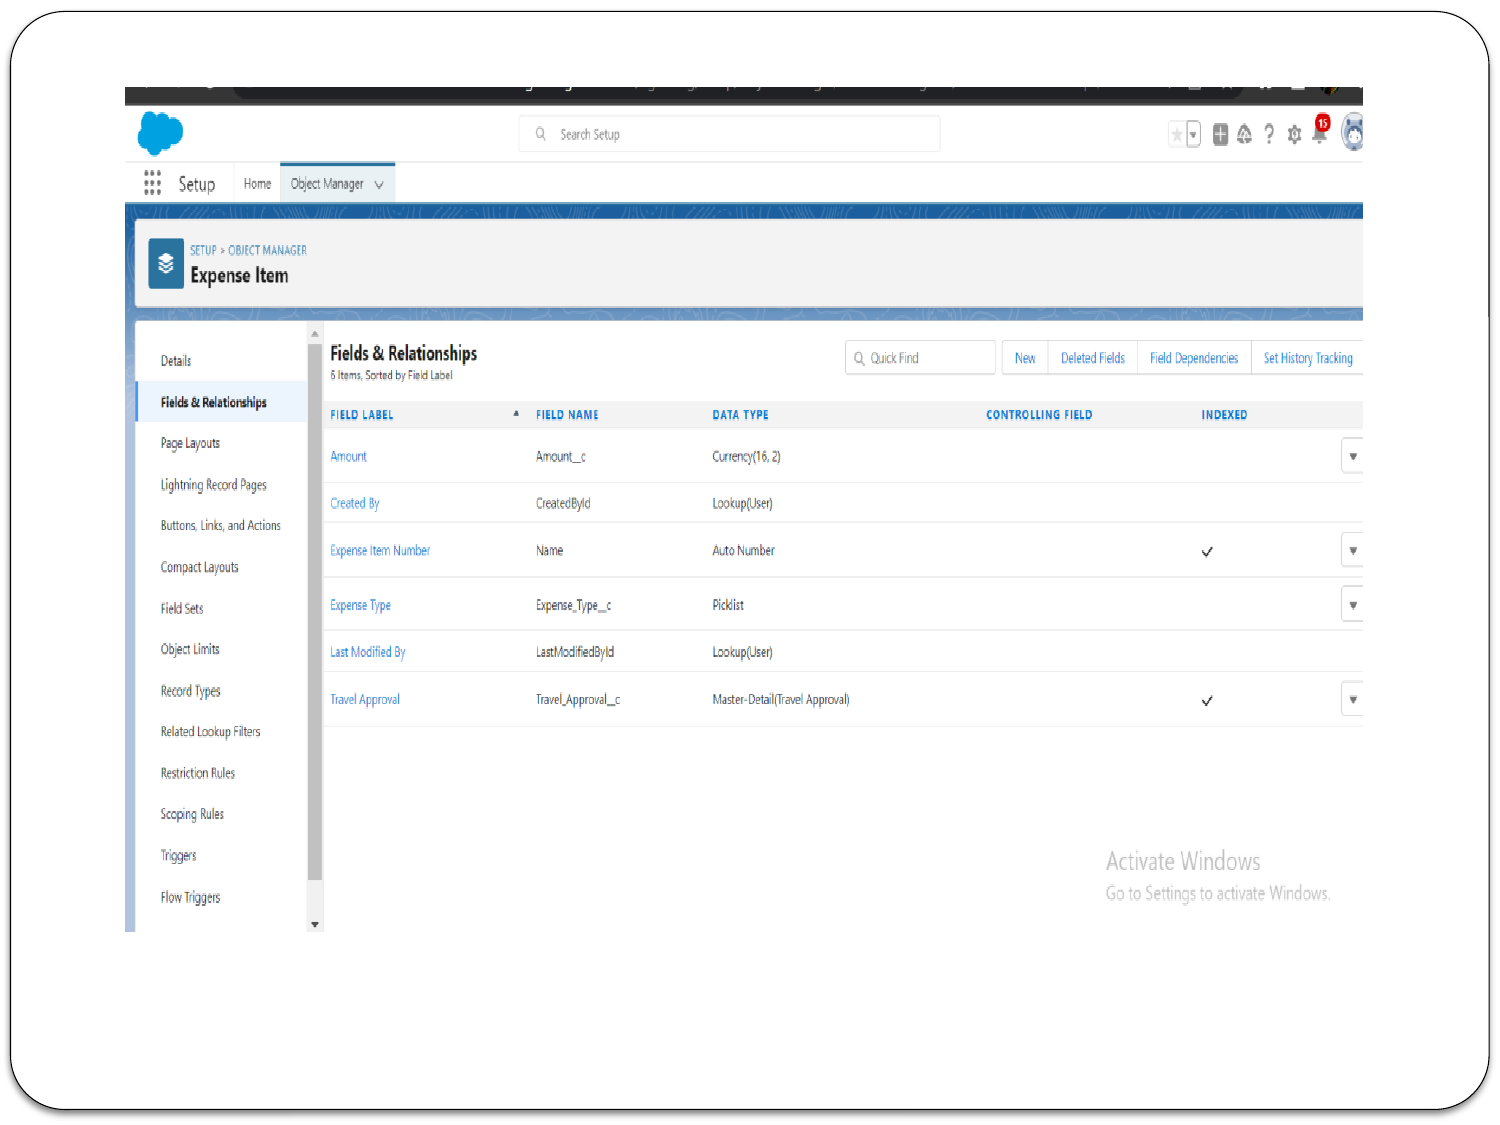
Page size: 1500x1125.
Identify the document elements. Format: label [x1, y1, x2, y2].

picture [124, 87, 1363, 932]
